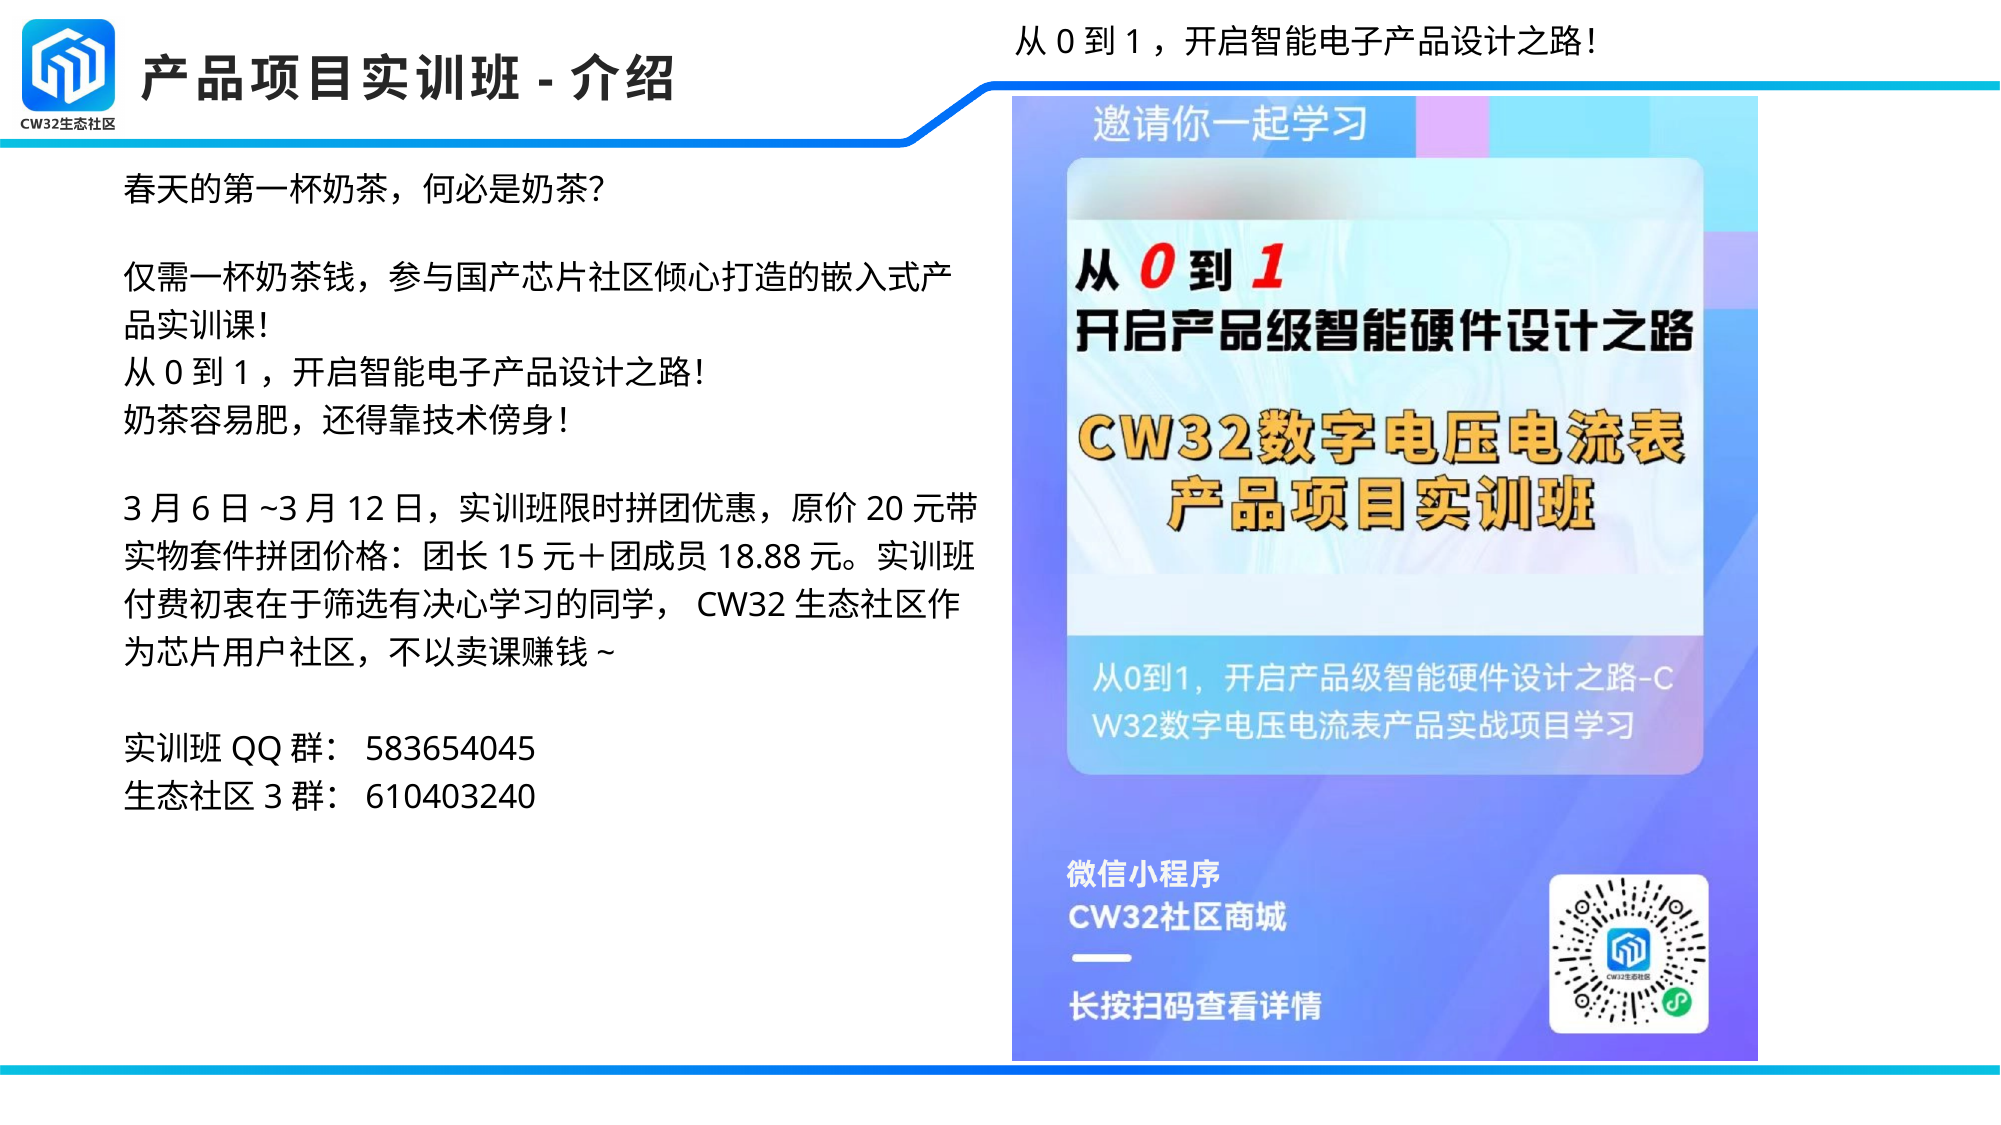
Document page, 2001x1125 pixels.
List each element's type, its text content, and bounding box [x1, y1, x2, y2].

text_box 从0到1，开启智能电子产品设计之路！ [1000, 12, 1690, 68]
picture [0, 16, 2000, 1062]
picture [0, 1065, 2000, 1076]
text_box 产品项目实训班-介绍 [130, 42, 1122, 80]
text_box 春天的第一杯奶茶，何必是奶茶？ 仅需一杯奶茶钱，参与国产芯片社区倾心打造的嵌入式产品实训课！ 从0到1，开启智能电子产品设计之路！ 奶茶容易肥，还得靠技术傍身！ 3月6日~3月12日，实训班限时拼团优惠，原价20元带实物套件拼团价格：团长15元＋团成员18.88元。实训班付费初衷在于筛选有决心学习的同学，CW32生态社区作为芯片用户社区，不以卖课赚钱~ 实训班QQ群：583654045 生态社区3群：610403240 [108, 160, 1001, 1062]
